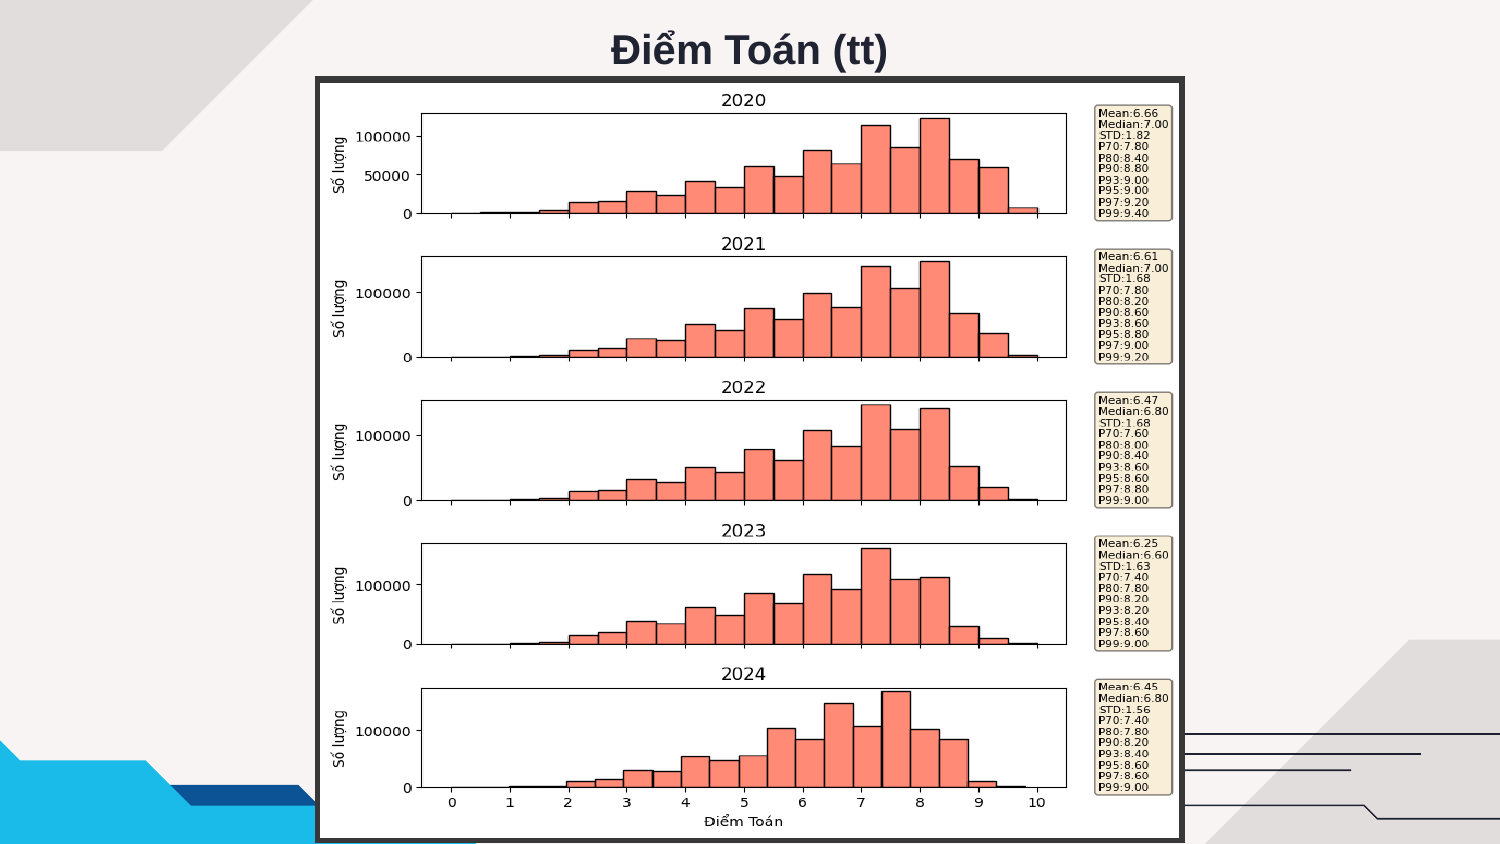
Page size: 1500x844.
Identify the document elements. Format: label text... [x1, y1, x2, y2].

picture [314, 75, 1186, 843]
title Điểm Toán (tt) [497, 1, 1003, 74]
